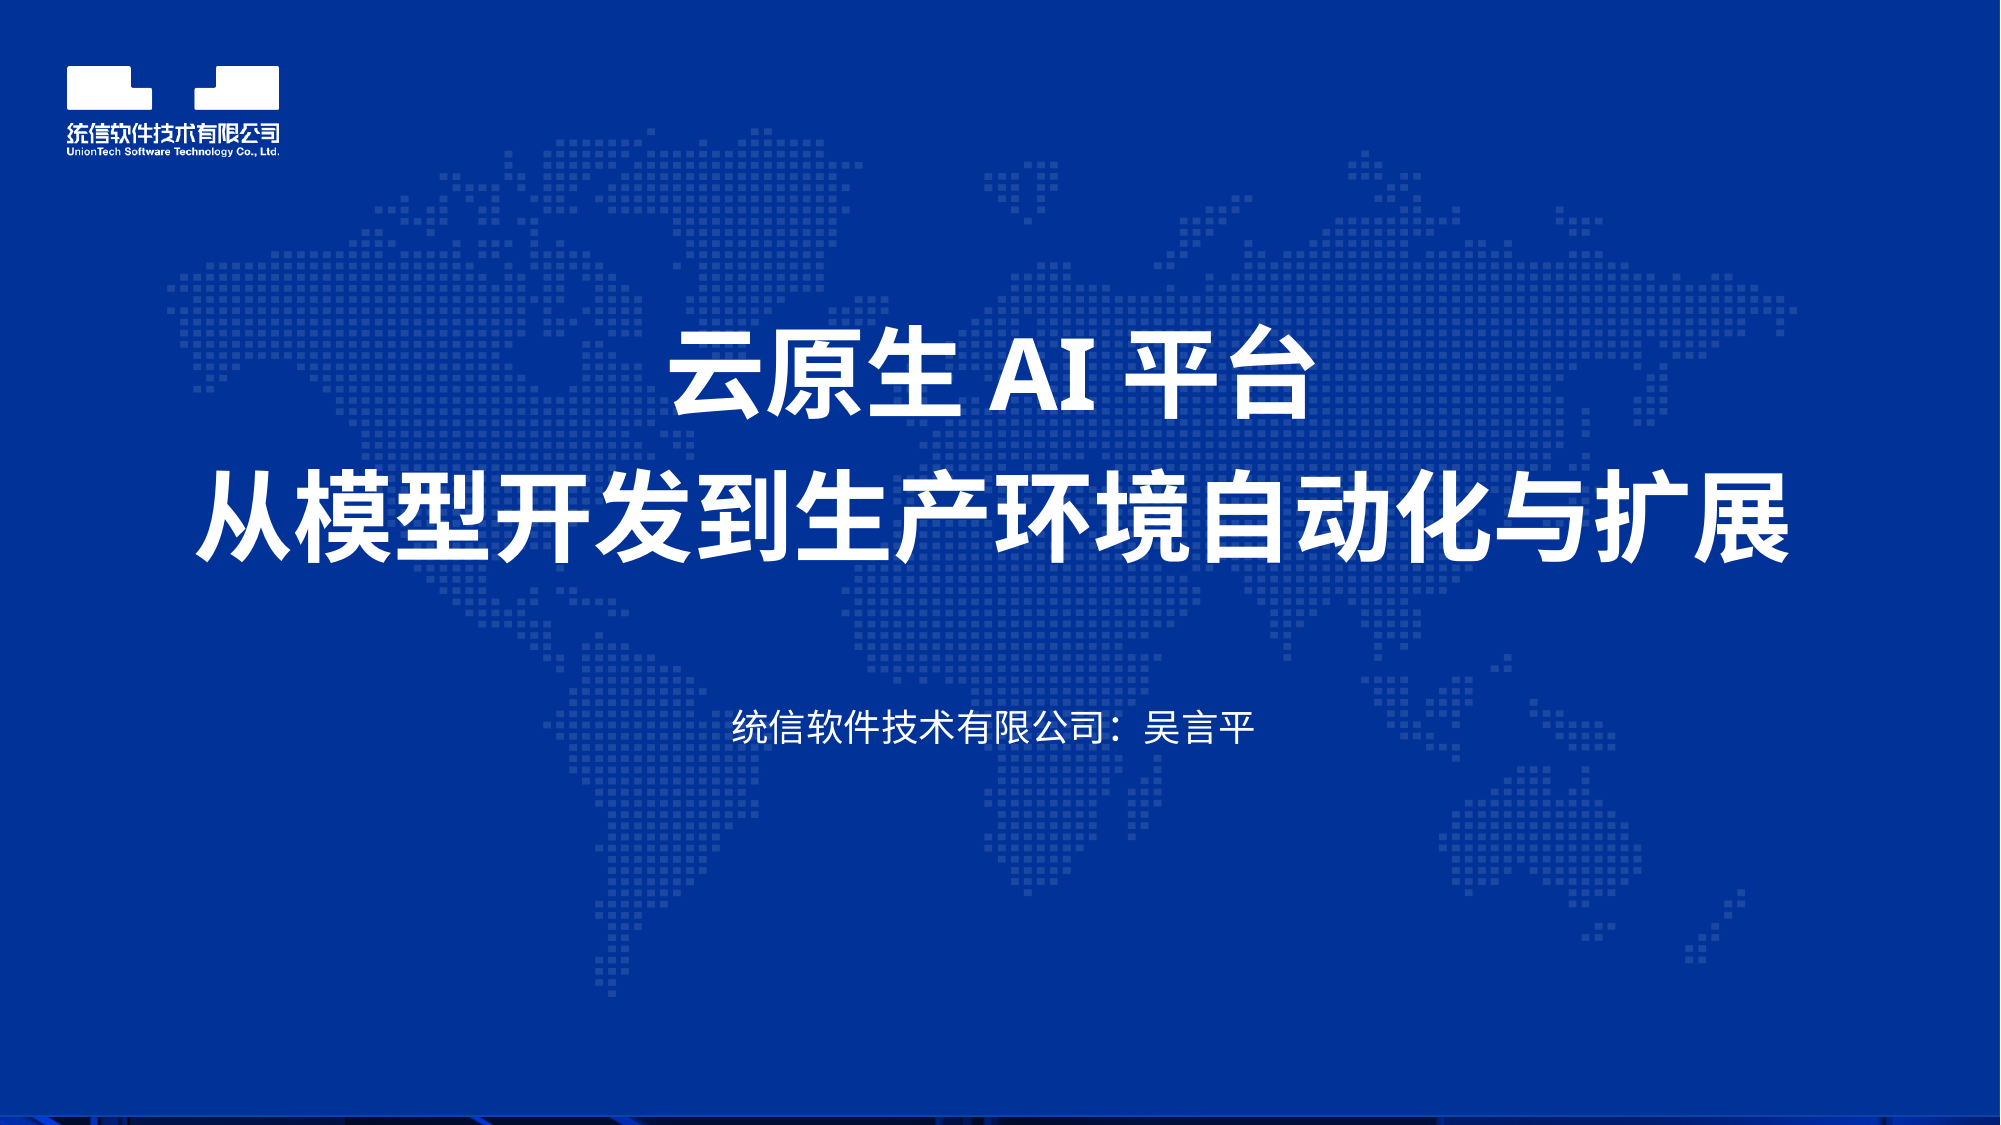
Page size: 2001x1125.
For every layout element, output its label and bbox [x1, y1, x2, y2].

picture [67, 66, 279, 157]
picture [0, 1117, 2000, 1125]
text_box [0, 0, 2000, 1116]
